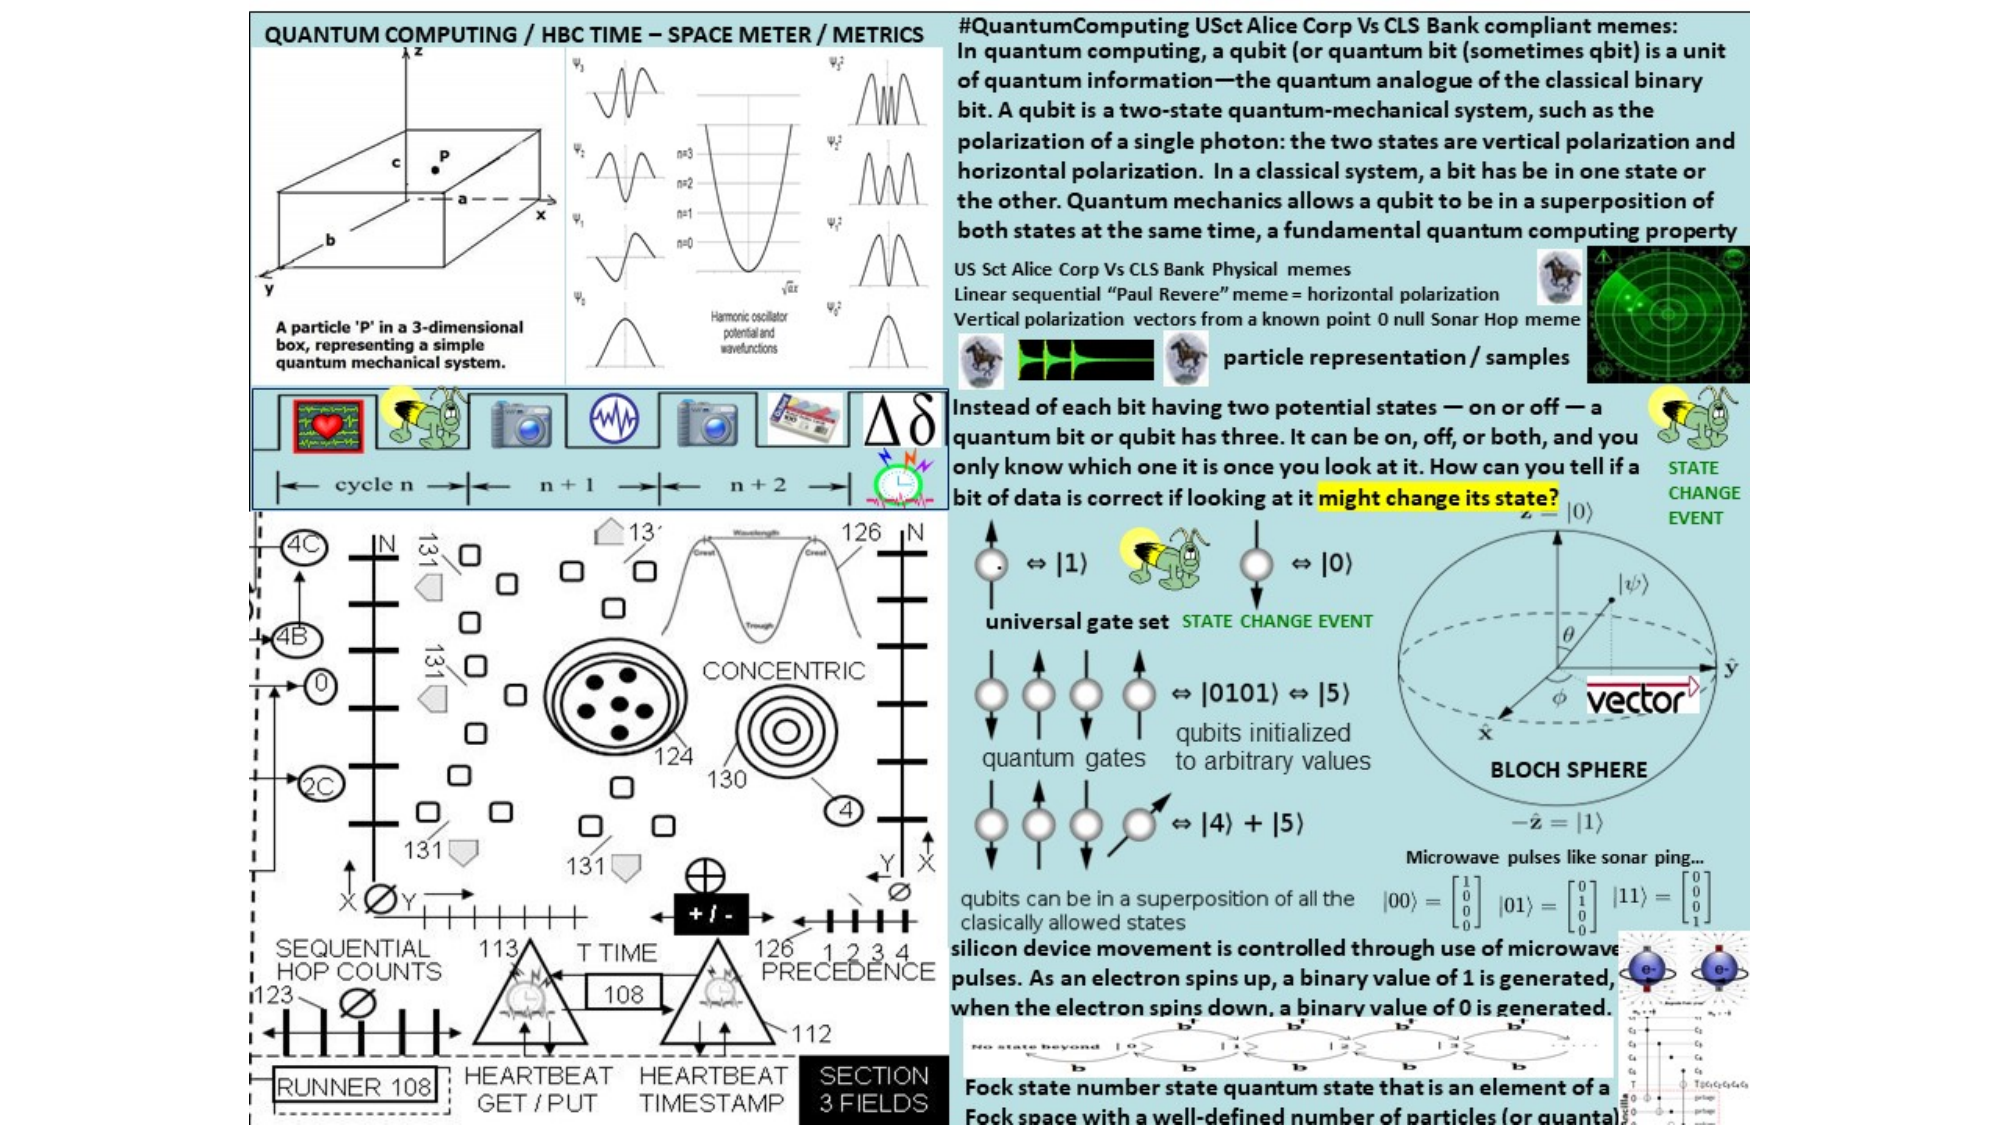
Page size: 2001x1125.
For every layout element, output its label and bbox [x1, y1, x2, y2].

picture [249, 0, 1750, 1125]
